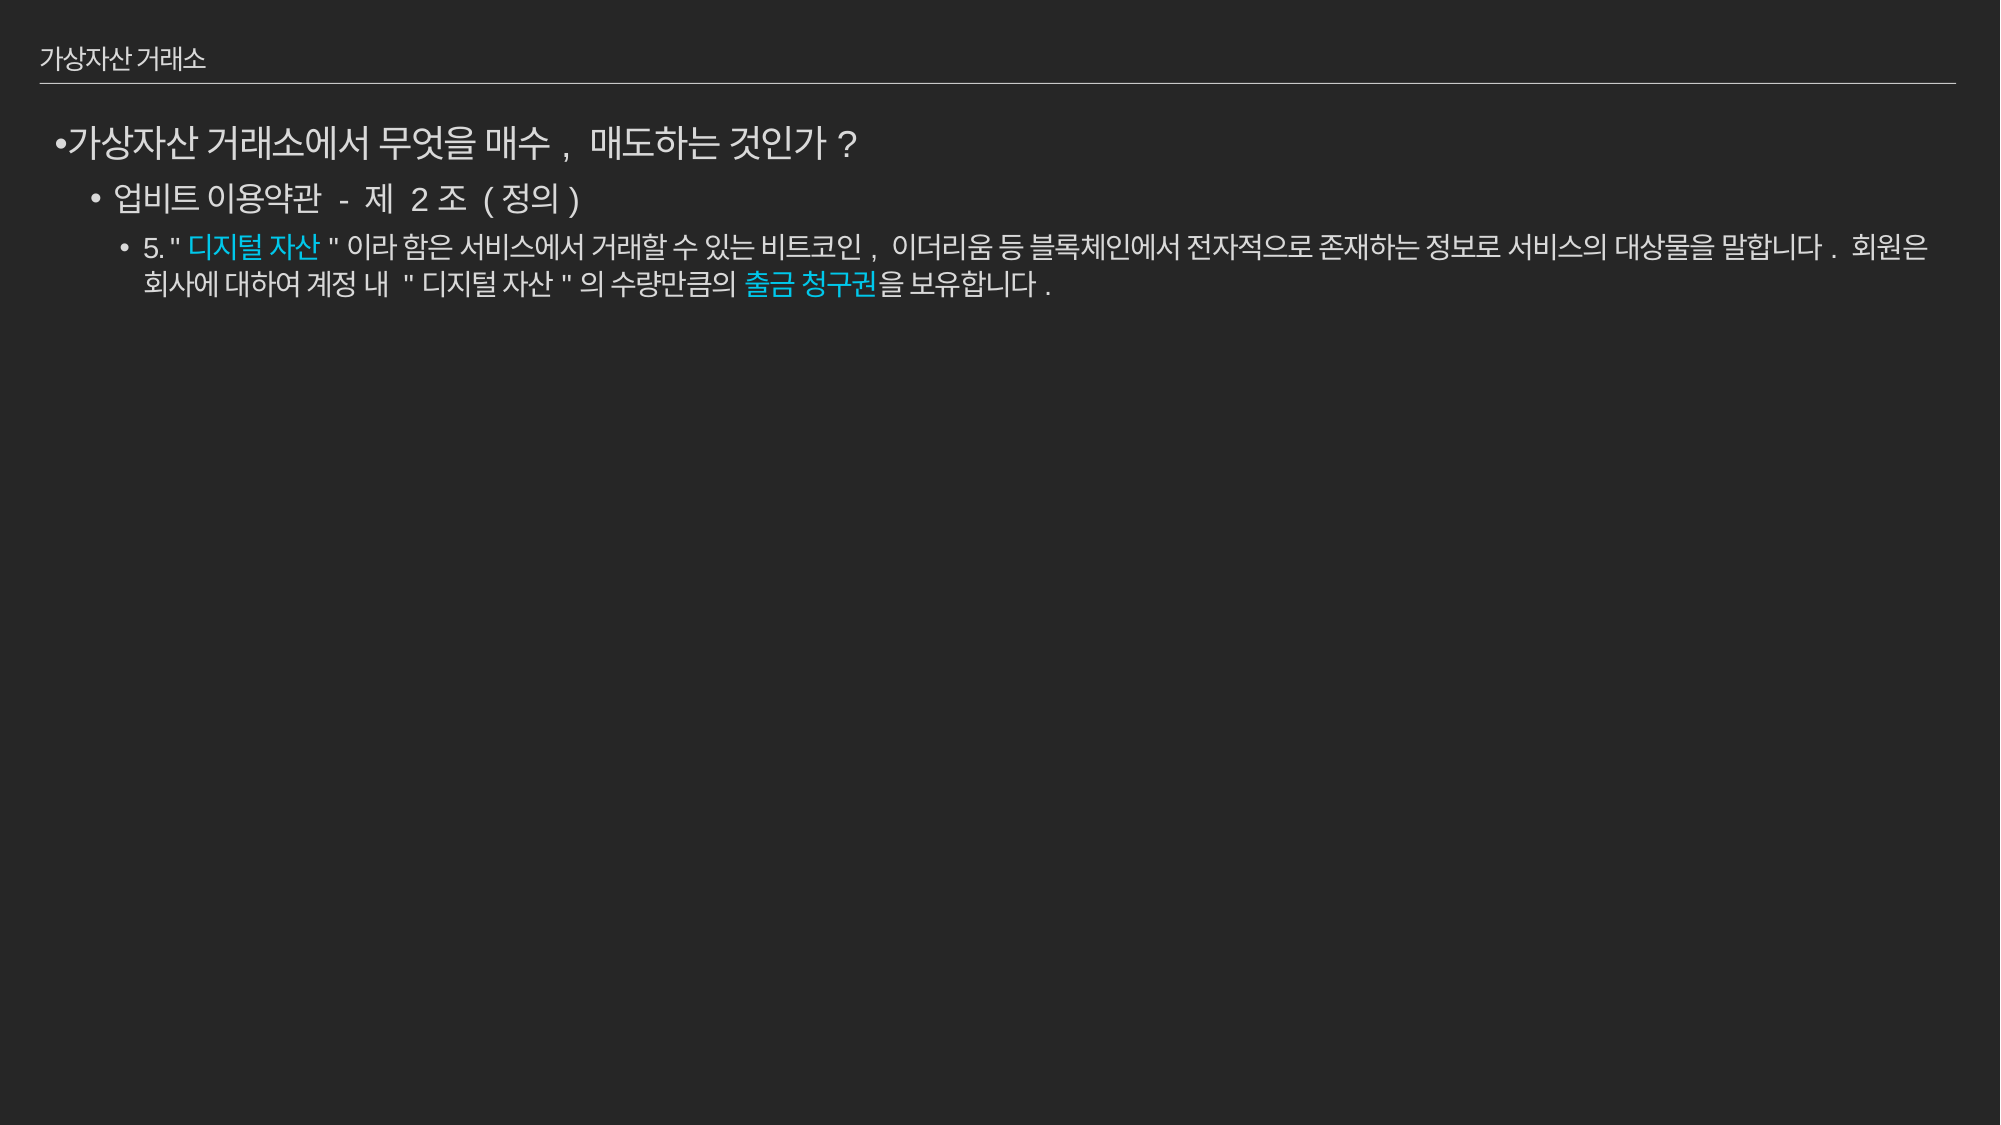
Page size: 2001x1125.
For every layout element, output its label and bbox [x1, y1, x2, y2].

list [39, 110, 1957, 825]
title [39, 31, 1961, 84]
